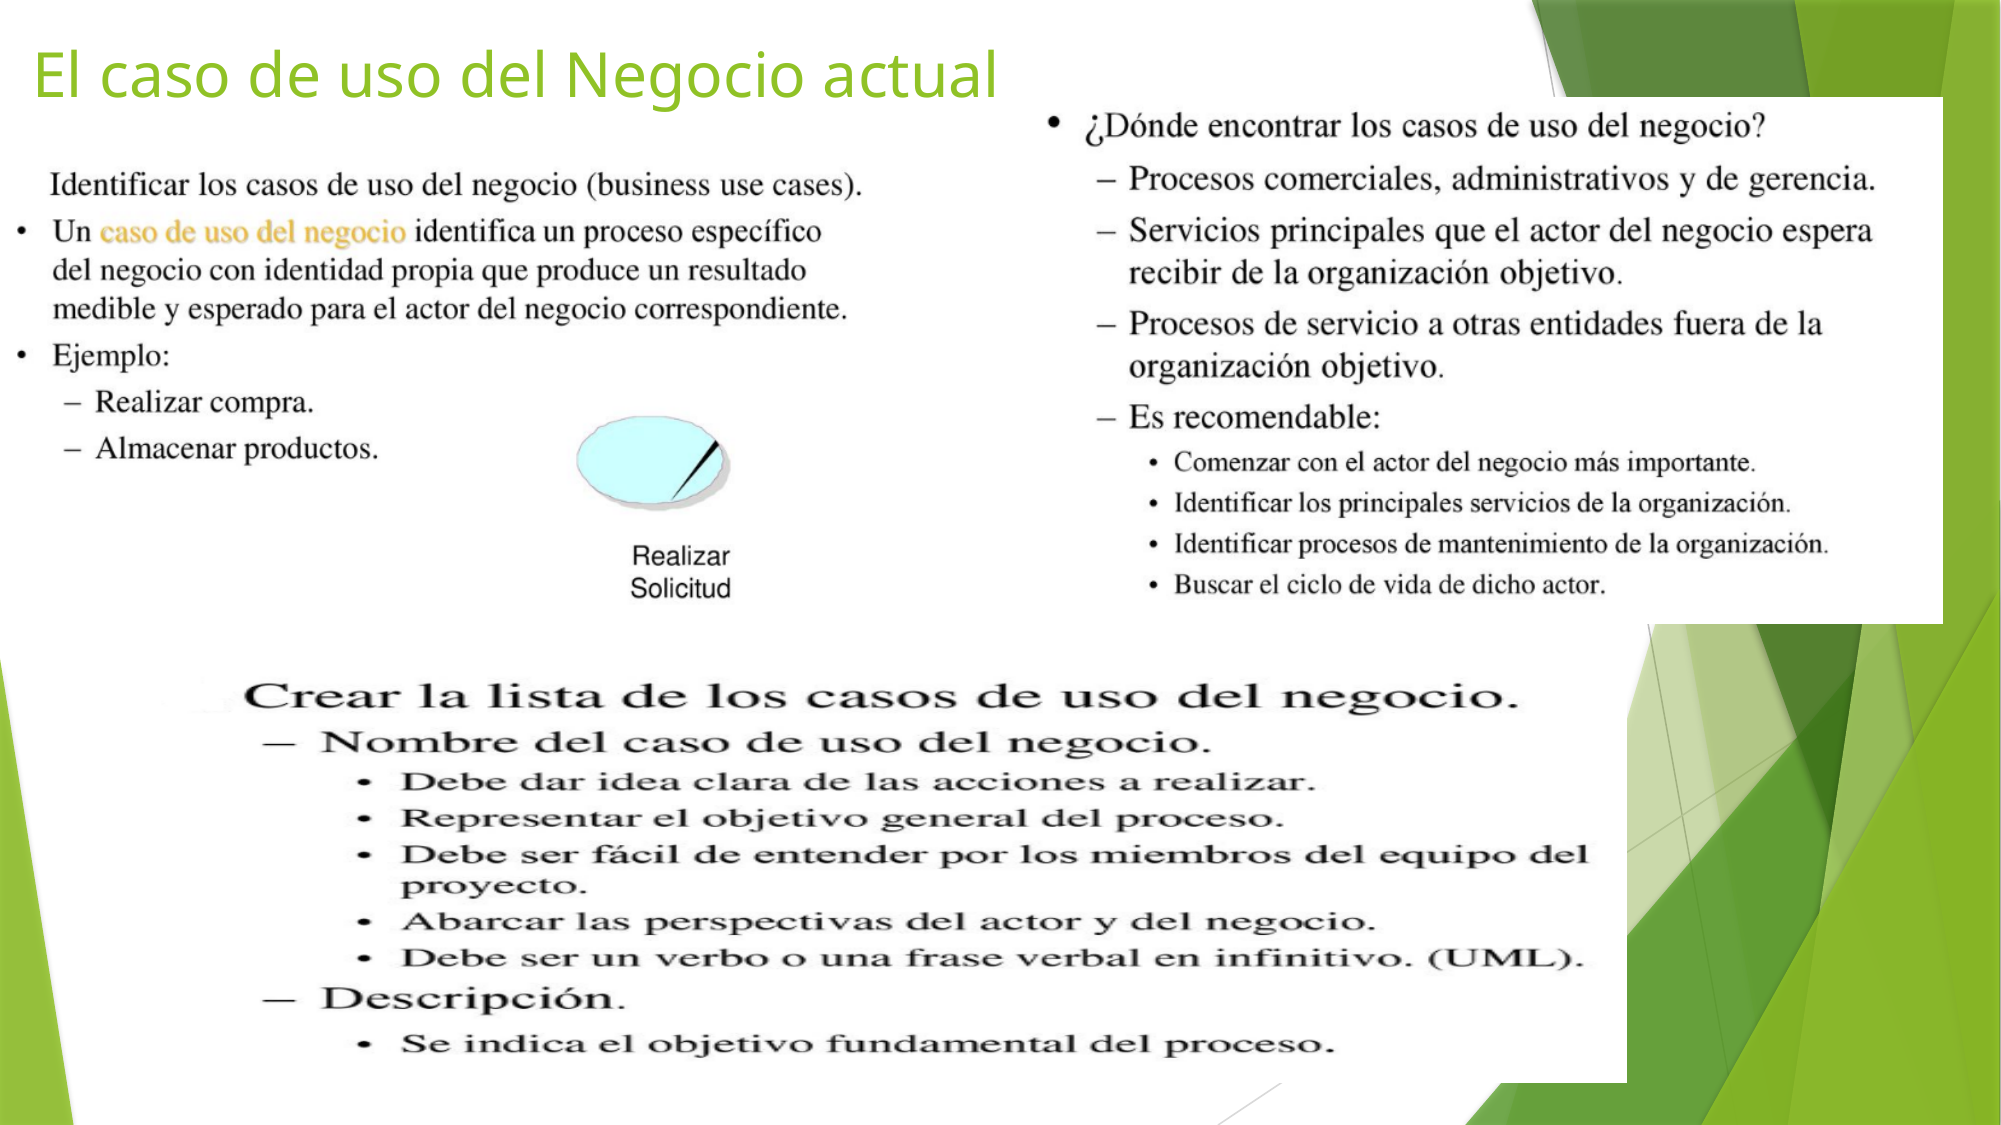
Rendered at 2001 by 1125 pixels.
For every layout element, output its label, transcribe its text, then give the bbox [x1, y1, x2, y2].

title El caso de uso del Negocio actual [17, 27, 1068, 133]
picture [161, 669, 1628, 1083]
picture [1026, 97, 1943, 625]
picture [0, 159, 895, 625]
